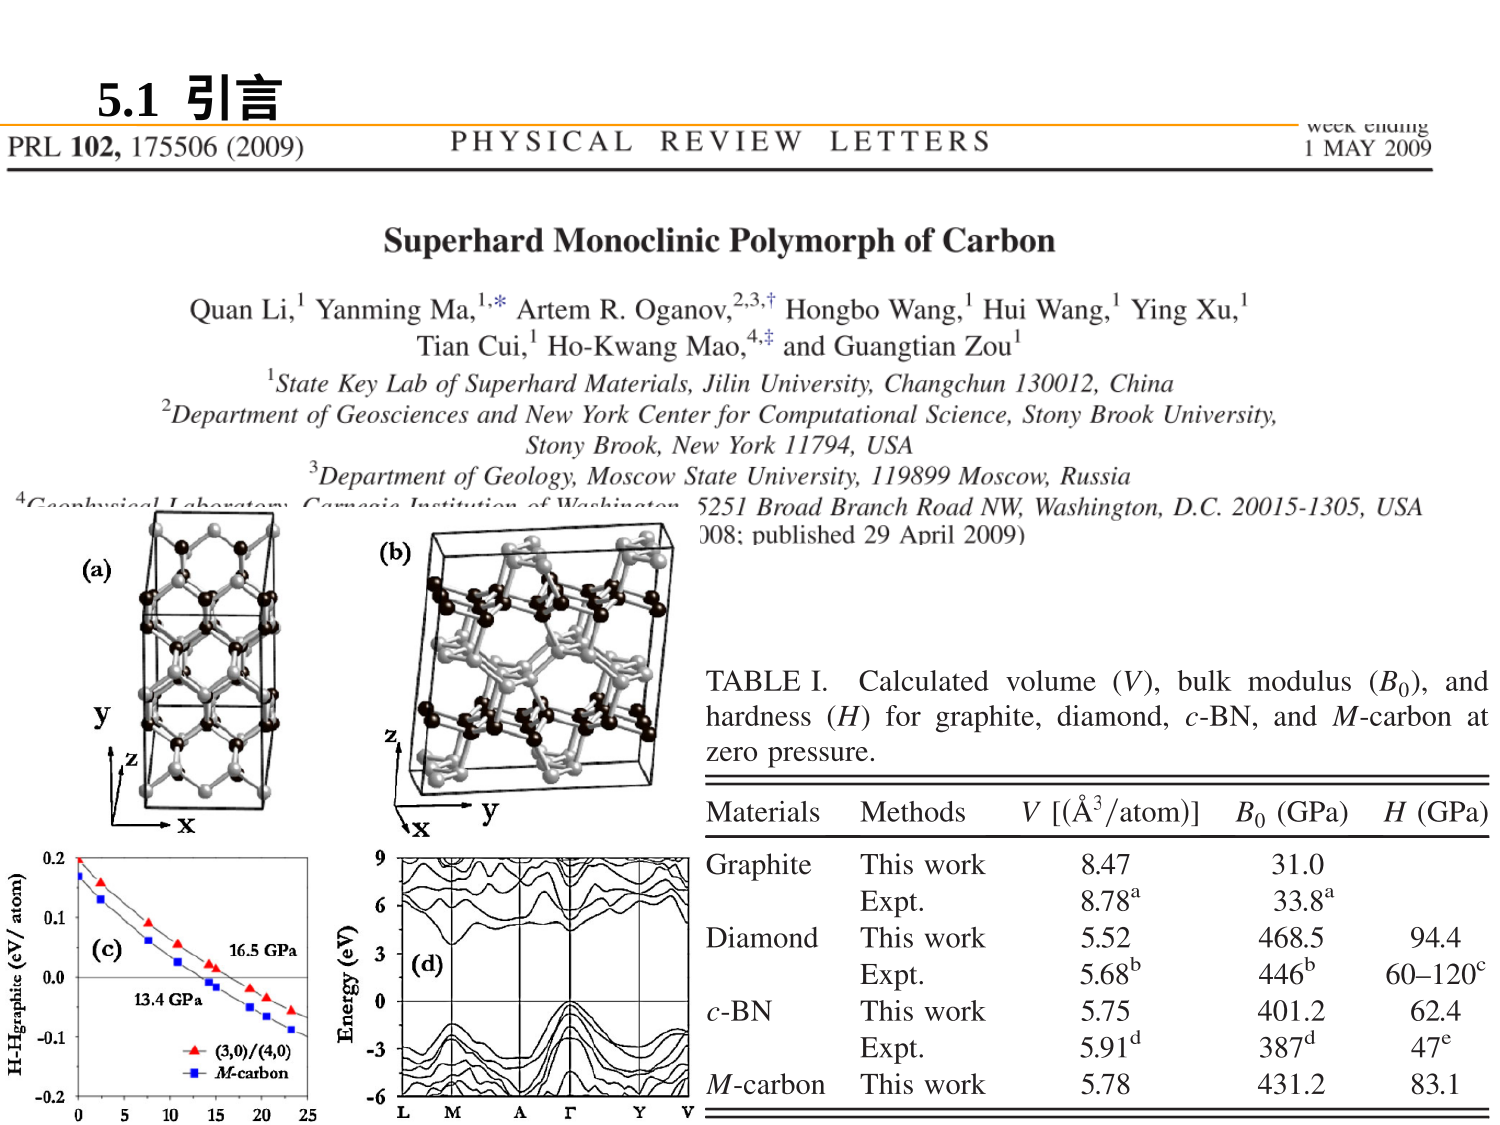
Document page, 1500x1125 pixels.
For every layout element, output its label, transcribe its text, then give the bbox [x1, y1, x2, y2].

text_box 5.1 引言 [82, 34, 300, 123]
picture [0, 0, 1500, 1125]
